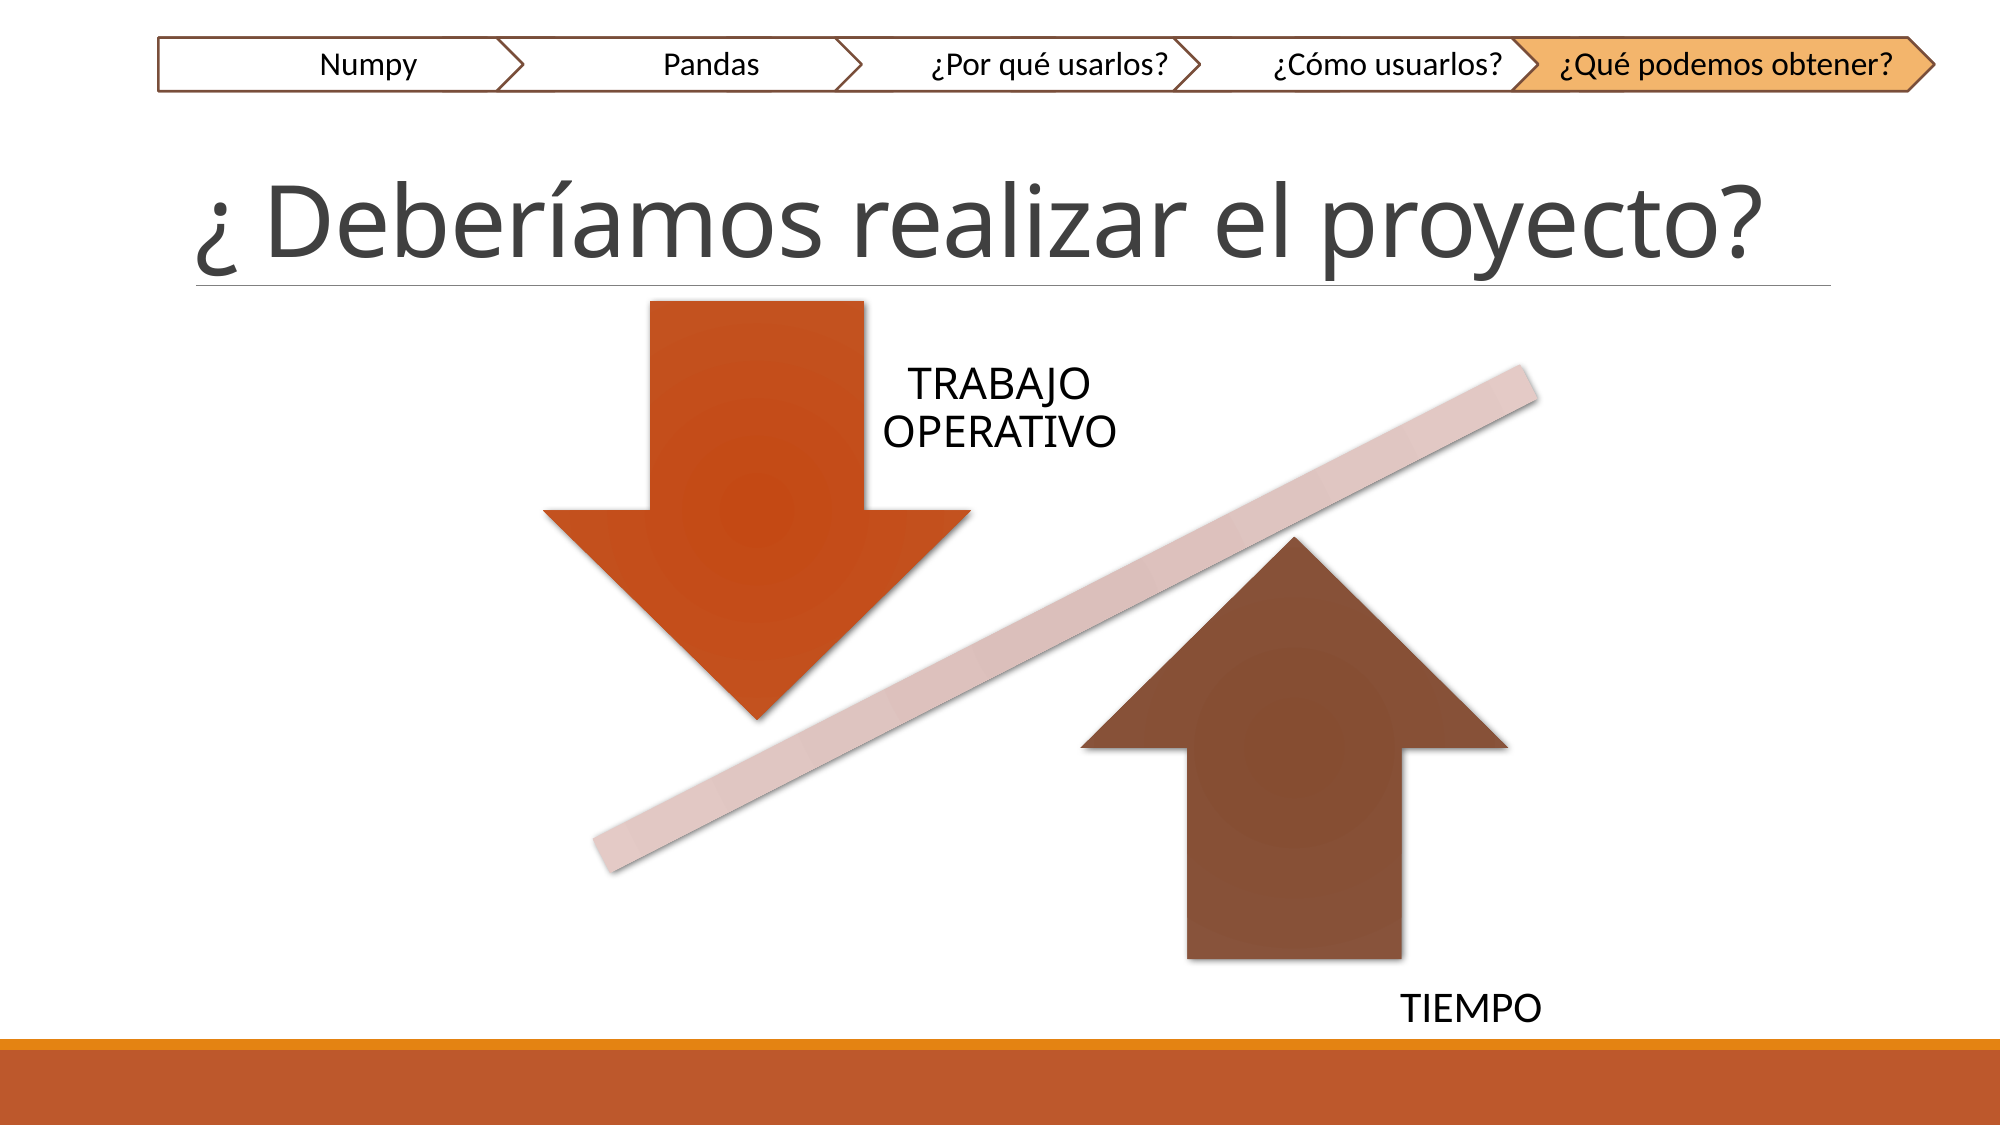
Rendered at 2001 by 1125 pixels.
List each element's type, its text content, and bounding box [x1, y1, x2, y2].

title ¿ Deberíamos realizar el proyecto? [180, 102, 1830, 285]
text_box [157, 37, 1936, 92]
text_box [351, 227, 1779, 1092]
